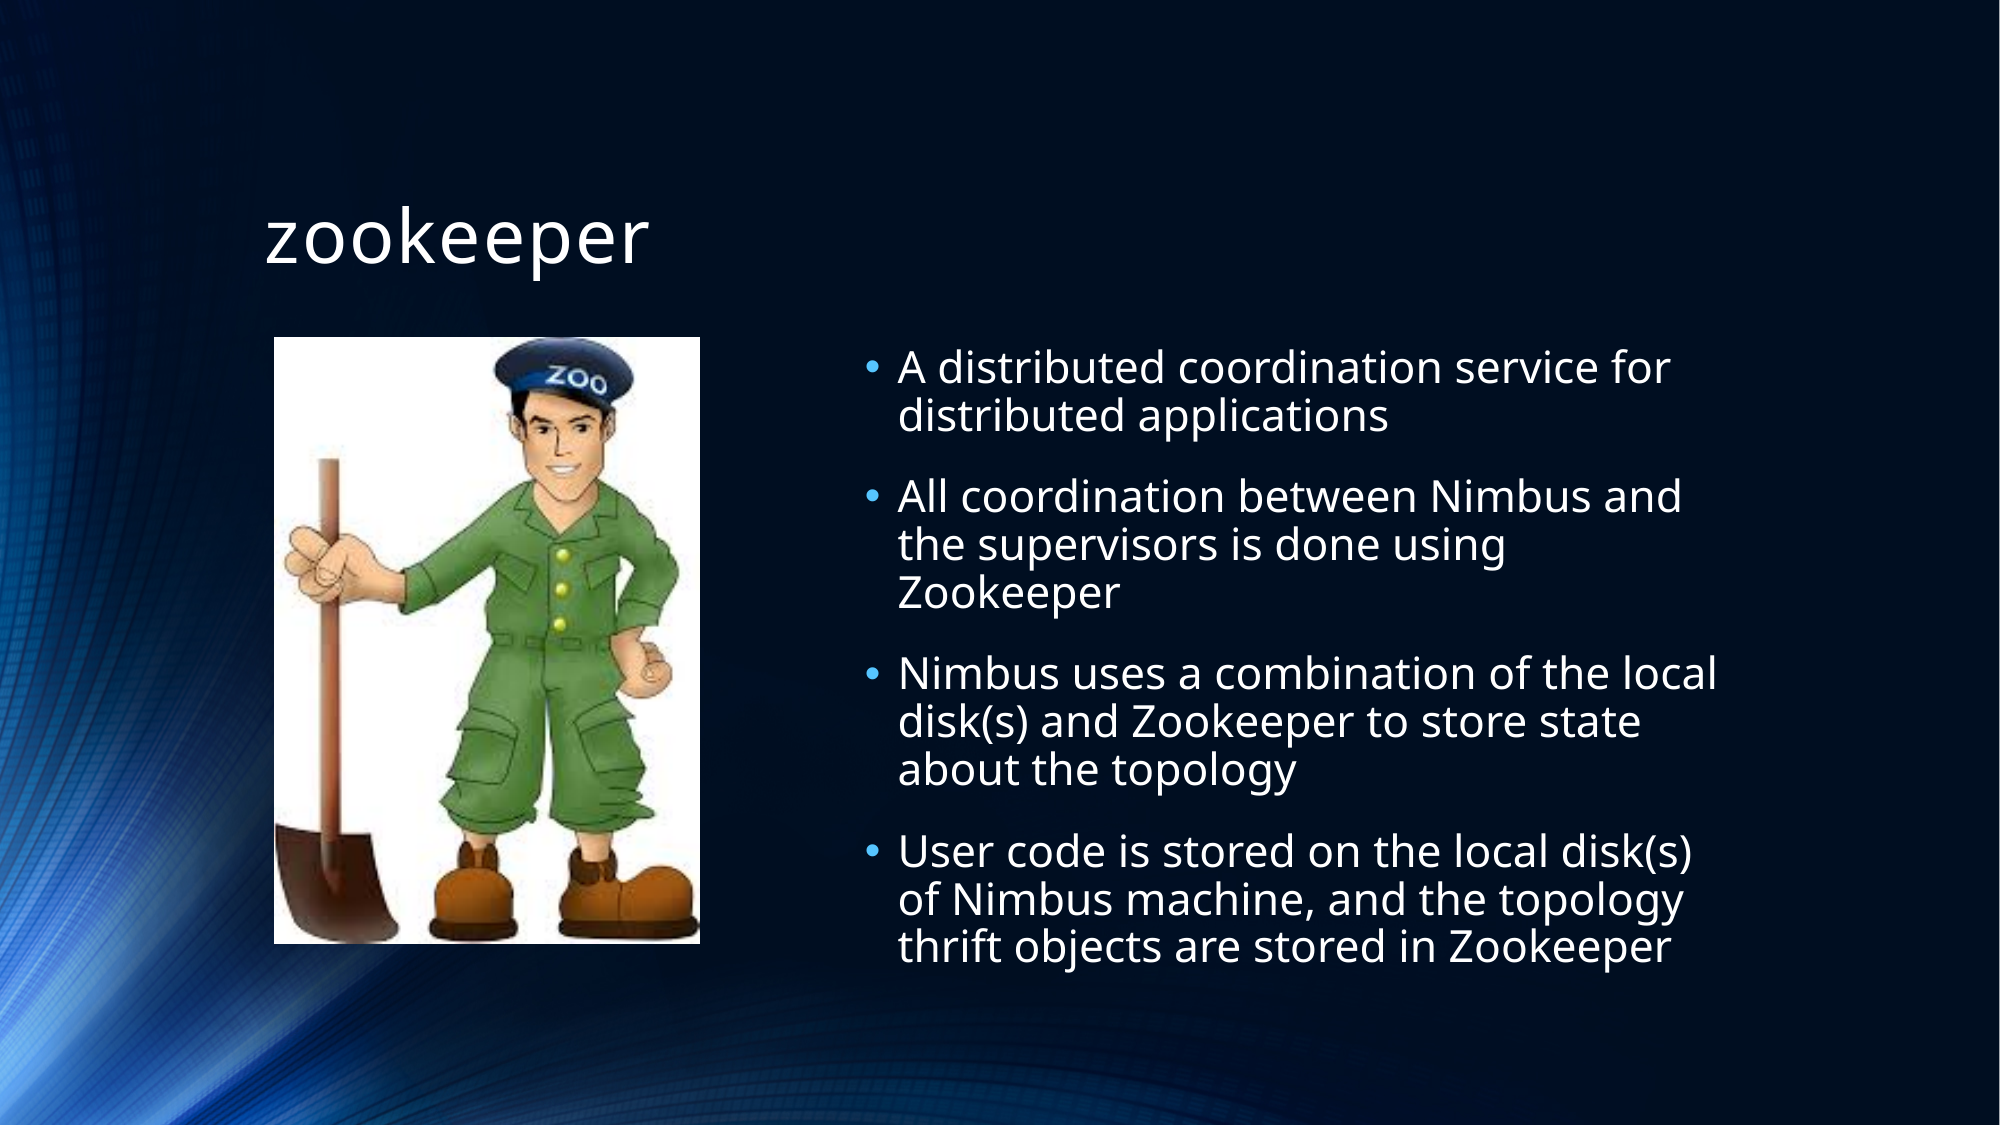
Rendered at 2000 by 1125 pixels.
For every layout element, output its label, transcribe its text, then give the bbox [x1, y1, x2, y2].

title zookeeper [249, 62, 1750, 288]
list A distributed coordination service for distributed applications All coordination between Nimbus and the supervisors is done using Zookeeper Nimbus uses a combination of the local disk(s) and Zookeeper to store state about the topology User code is stored on the local disk(s) of Nimbus machine, and the topology thrift objects are stored in Zookeeper [849, 337, 1750, 988]
picture [0, 0, 2000, 1125]
